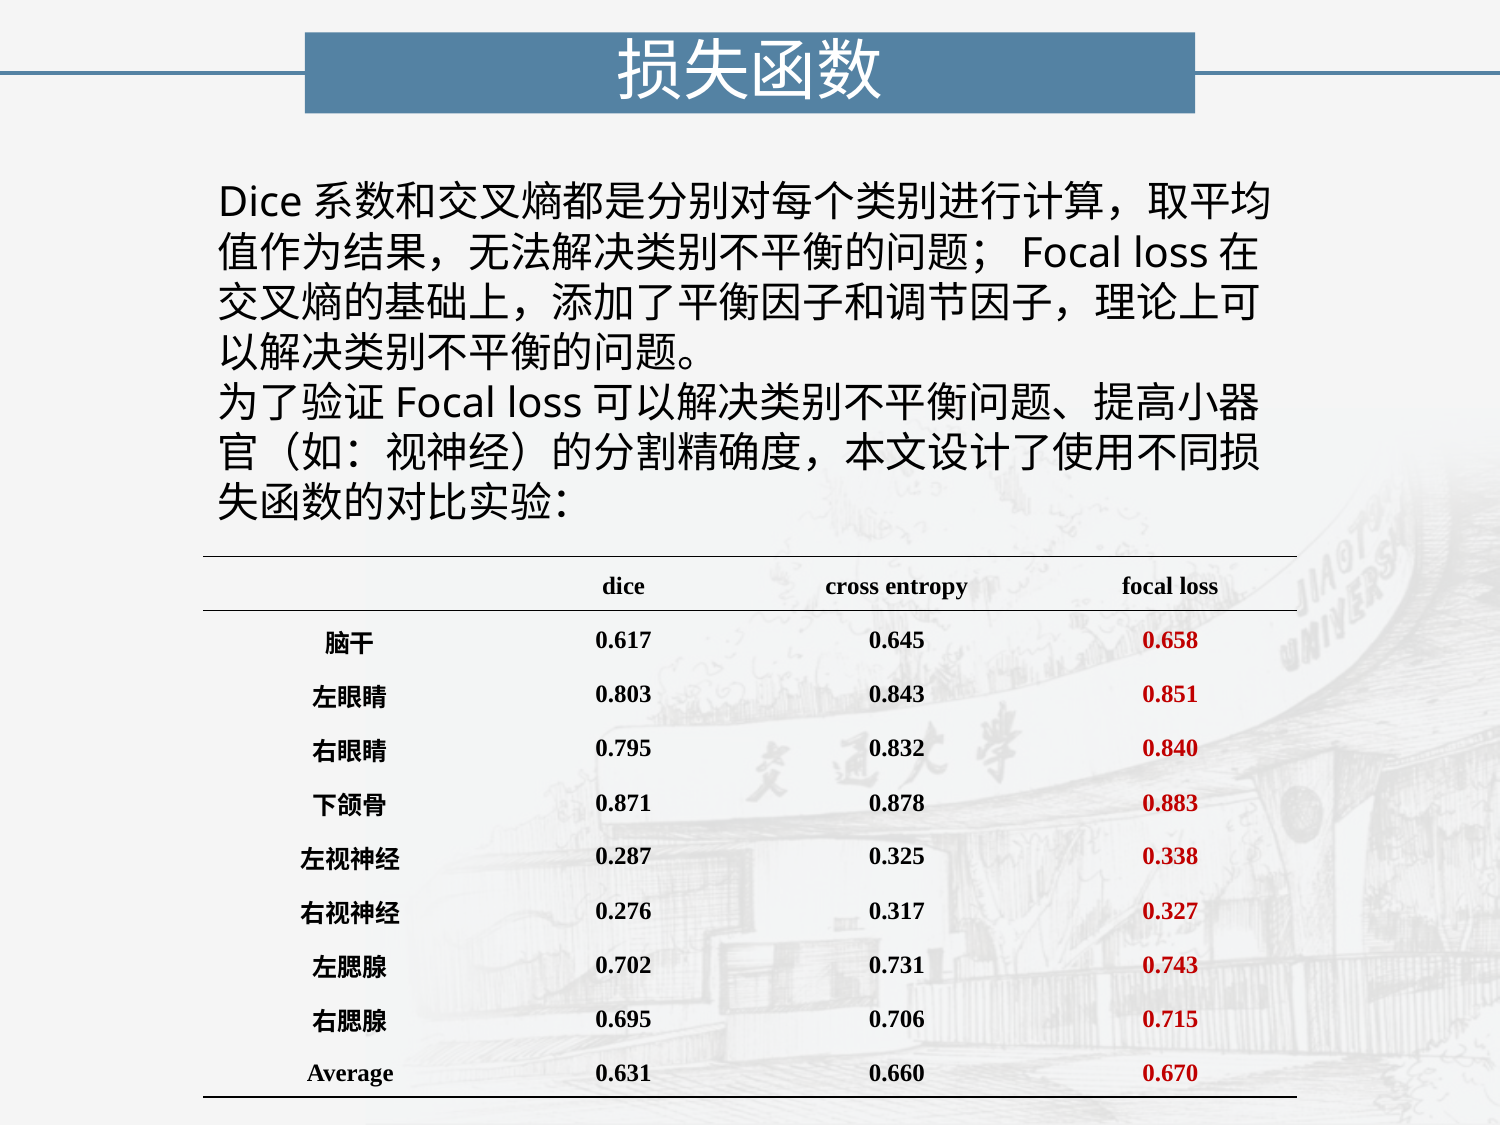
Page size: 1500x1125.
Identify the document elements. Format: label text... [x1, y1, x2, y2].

table_cell 0.325 [750, 827, 1023, 881]
table_cell 0.883 [1023, 773, 1297, 827]
table_cell 0.702 [476, 935, 750, 989]
table_cell 0.276 [476, 881, 750, 935]
table_cell 0.631 [476, 1043, 750, 1096]
table_cell 0.832 [750, 719, 1023, 773]
table_cell 0.731 [750, 935, 1023, 989]
table_header focal loss [1023, 557, 1297, 610]
table_cell 0.327 [1023, 881, 1297, 935]
table_cell 0.715 [1023, 989, 1297, 1043]
table_cell 左视神经 [203, 827, 476, 881]
table_cell 左腮腺 [203, 935, 476, 989]
table_cell 右眼睛 [203, 719, 476, 773]
table_cell 脑干 [203, 611, 476, 665]
table_cell 0.840 [1023, 719, 1297, 773]
table_cell 0.878 [750, 773, 1023, 827]
text_box Dice系数和交叉熵都是分别对每个类别进行计算，取平均值作为结果，无法解决类别不平衡的问题；Focal loss在交叉熵的基础上，添加了平衡因子和调节因子，理论上可以解决类别不平衡的问题。 为了验证Focal loss可以解决类别不平衡问题、提高小器官（如：视神经）的分割精确度，本文设计了使用不同损失函数的对比实验： [203, 167, 1297, 533]
table_cell 0.317 [750, 881, 1023, 935]
table_cell 0.843 [750, 665, 1023, 719]
table_header dice [476, 557, 750, 610]
table_cell 0.743 [1023, 935, 1297, 989]
table_cell 下颌骨 [203, 773, 476, 827]
table_cell 0.695 [476, 989, 750, 1043]
table_cell 0.658 [1023, 611, 1297, 665]
table_cell 0.617 [476, 611, 750, 665]
table_cell 0.645 [750, 611, 1023, 665]
table_cell 左眼睛 [203, 665, 476, 719]
table_cell 0.287 [476, 827, 750, 881]
table_cell 0.670 [1023, 1043, 1297, 1096]
table_cell Average [203, 1043, 476, 1096]
table_cell 0.795 [476, 719, 750, 773]
table_cell 0.851 [1023, 665, 1297, 719]
table_cell 右视神经 [203, 881, 476, 935]
table_cell 0.706 [750, 989, 1023, 1043]
text_box 损失函数 [304, 32, 1196, 114]
table_header [203, 557, 476, 610]
table_cell 0.871 [476, 773, 750, 827]
table_header cross entropy [750, 557, 1023, 610]
table_cell 0.660 [750, 1043, 1023, 1096]
table_cell 右腮腺 [203, 989, 476, 1043]
table_cell 0.803 [476, 665, 750, 719]
table_cell 0.338 [1023, 827, 1297, 881]
